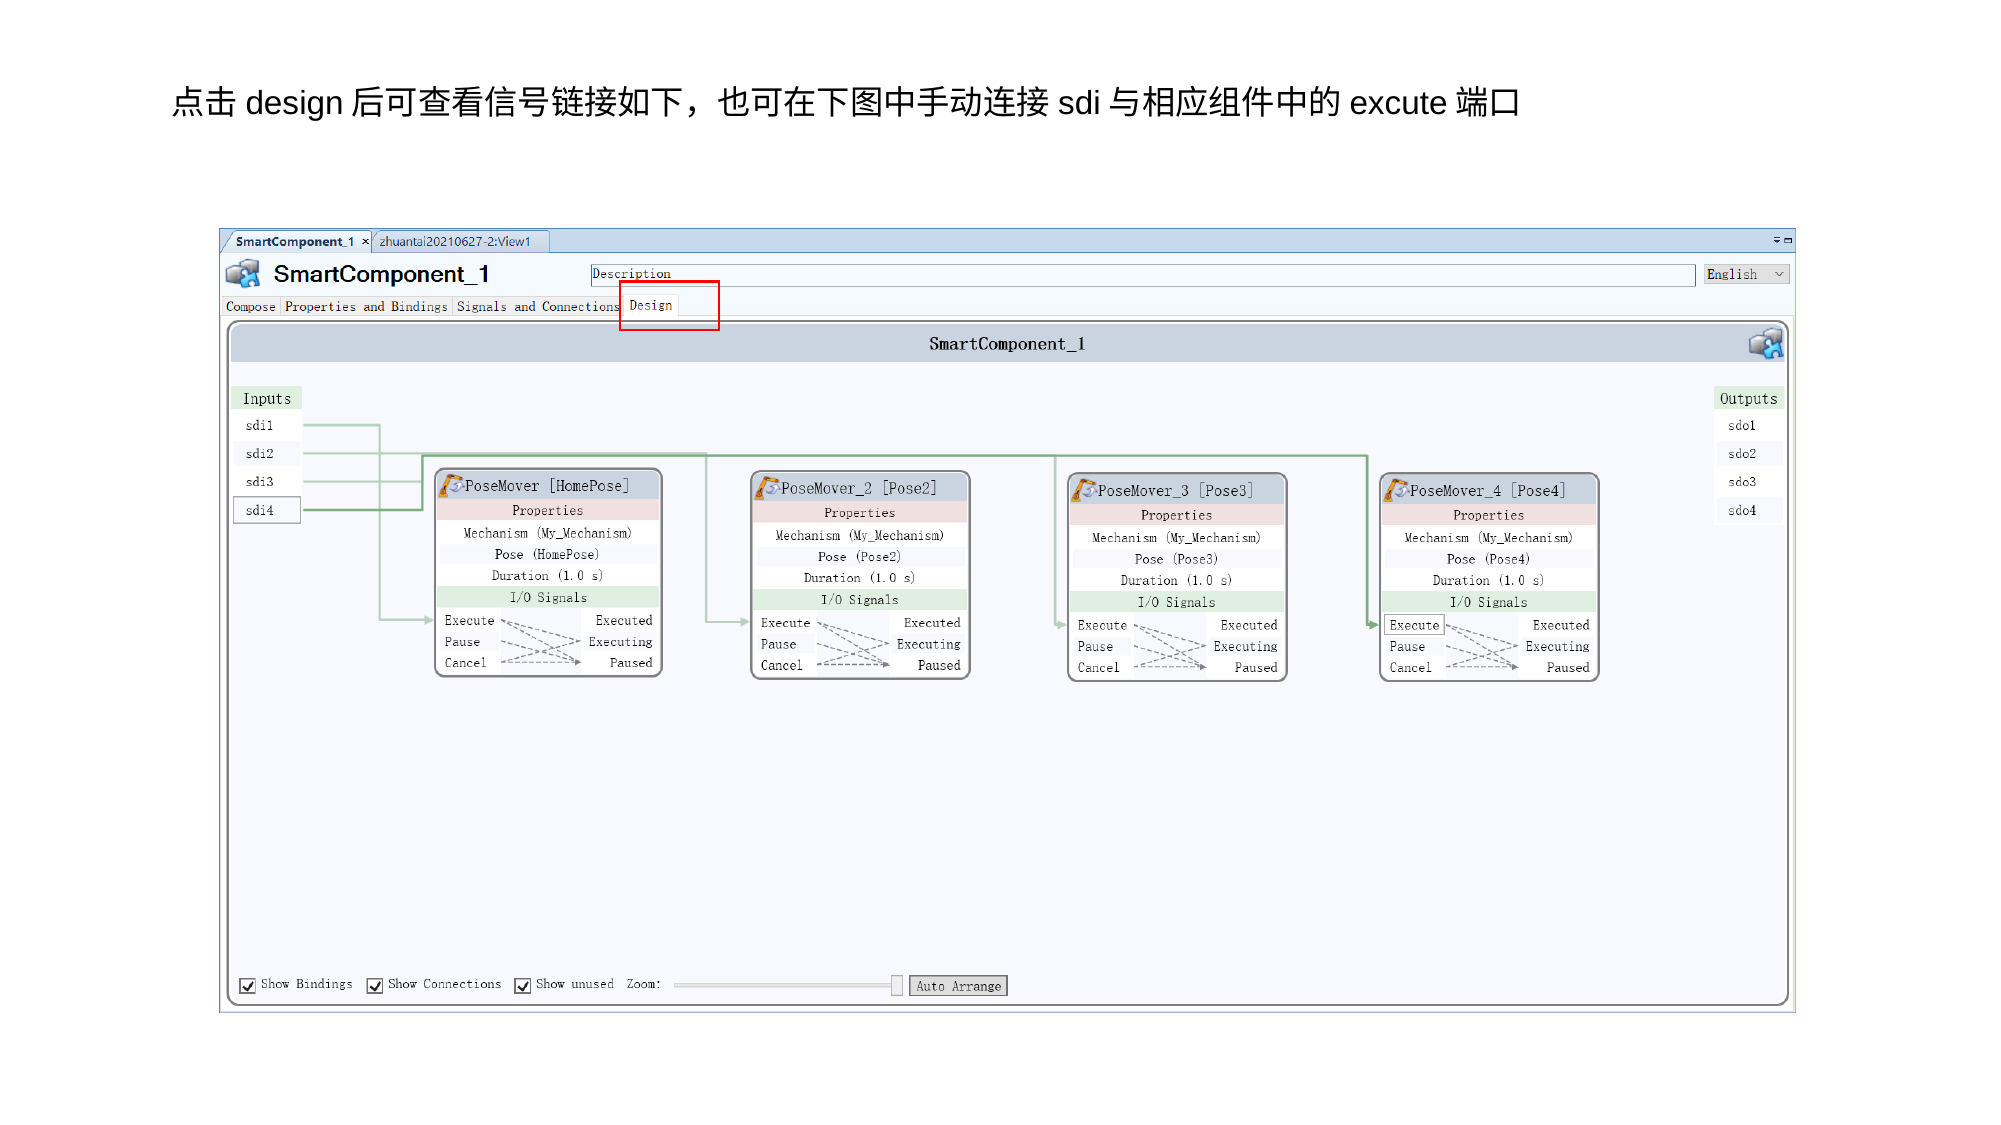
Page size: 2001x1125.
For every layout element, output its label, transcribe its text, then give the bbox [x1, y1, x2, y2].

text_box 点击design后可查看信号链接如下，也可在下图中手动连接sdi与相应组件中的excute端口 [156, 73, 1538, 129]
picture [219, 228, 1796, 1013]
